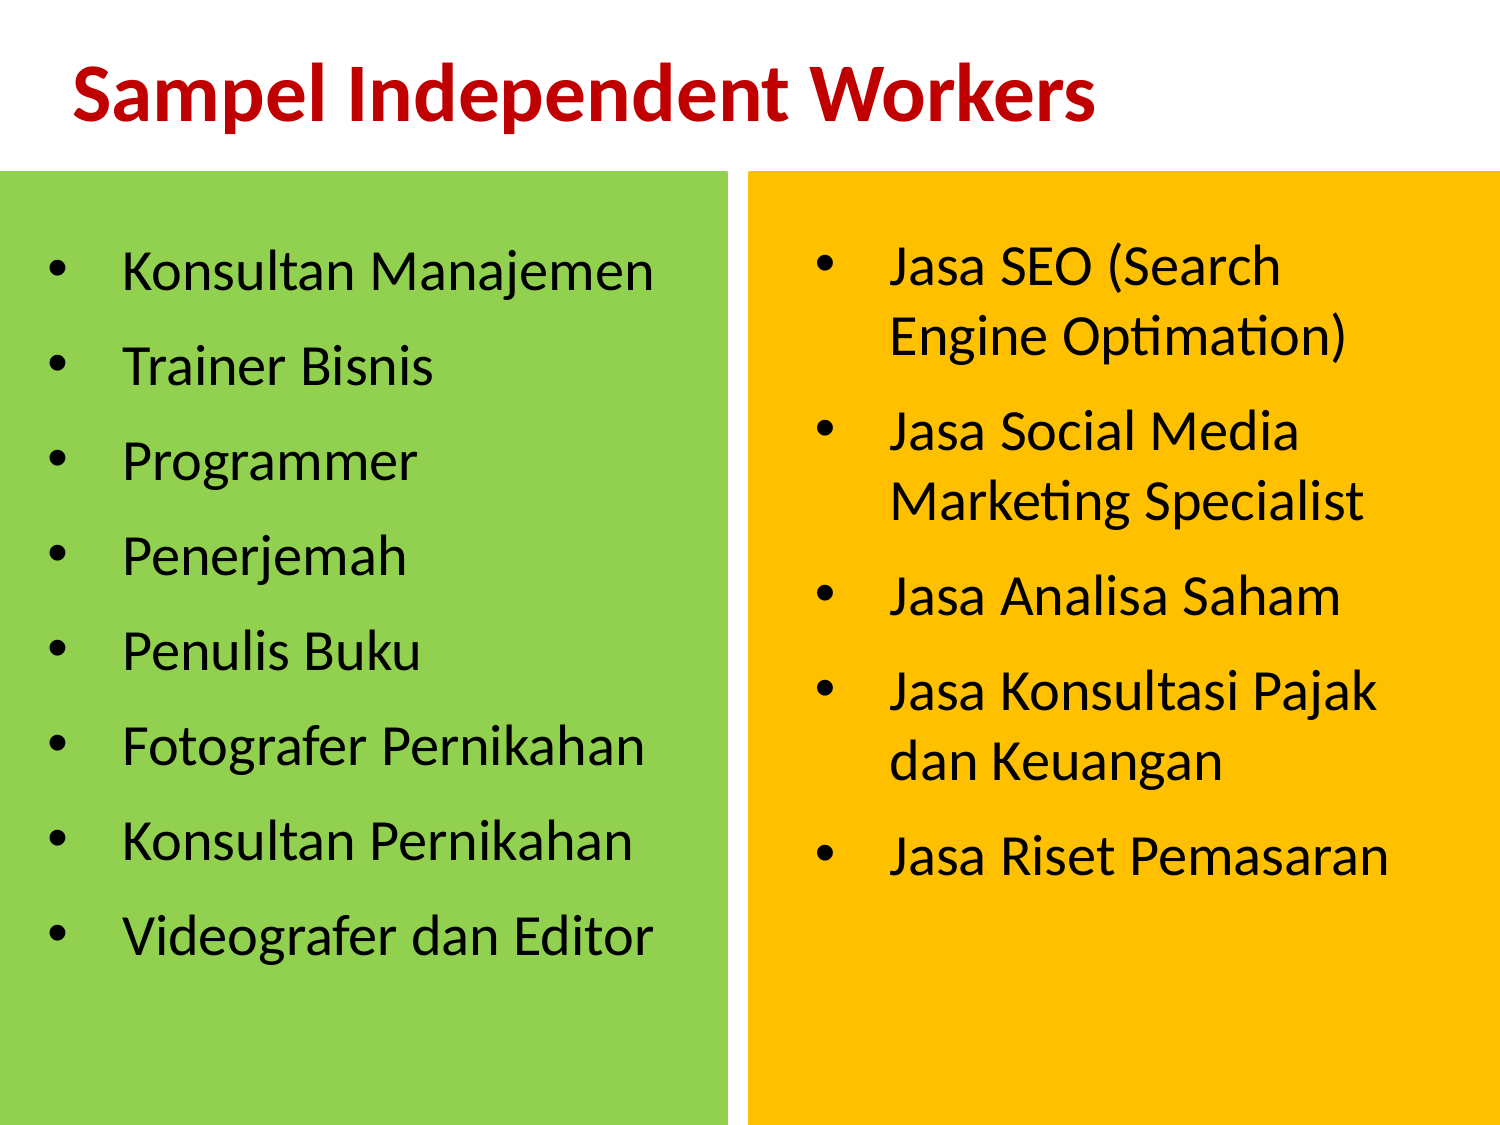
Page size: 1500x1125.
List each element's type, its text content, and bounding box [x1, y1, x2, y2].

text_box Konsultan Manajemen Trainer Bisnis Programmer Penerjemah Penulis Buku Fotografer Pernikahan Konsultan Pernikahan Videografer dan Editor [32, 224, 677, 975]
text_box Jasa SEO (Search Engine Optimation) Jasa Social Media Marketing Specialist Jasa Analisa Saham Jasa Konsultasi Pajak dan Keuangan Jasa Riset Pemasaran [800, 219, 1468, 958]
text_box [0, 171, 728, 1125]
text_box Sampel Independent Workers [57, 30, 1440, 146]
text_box [748, 171, 1500, 1125]
